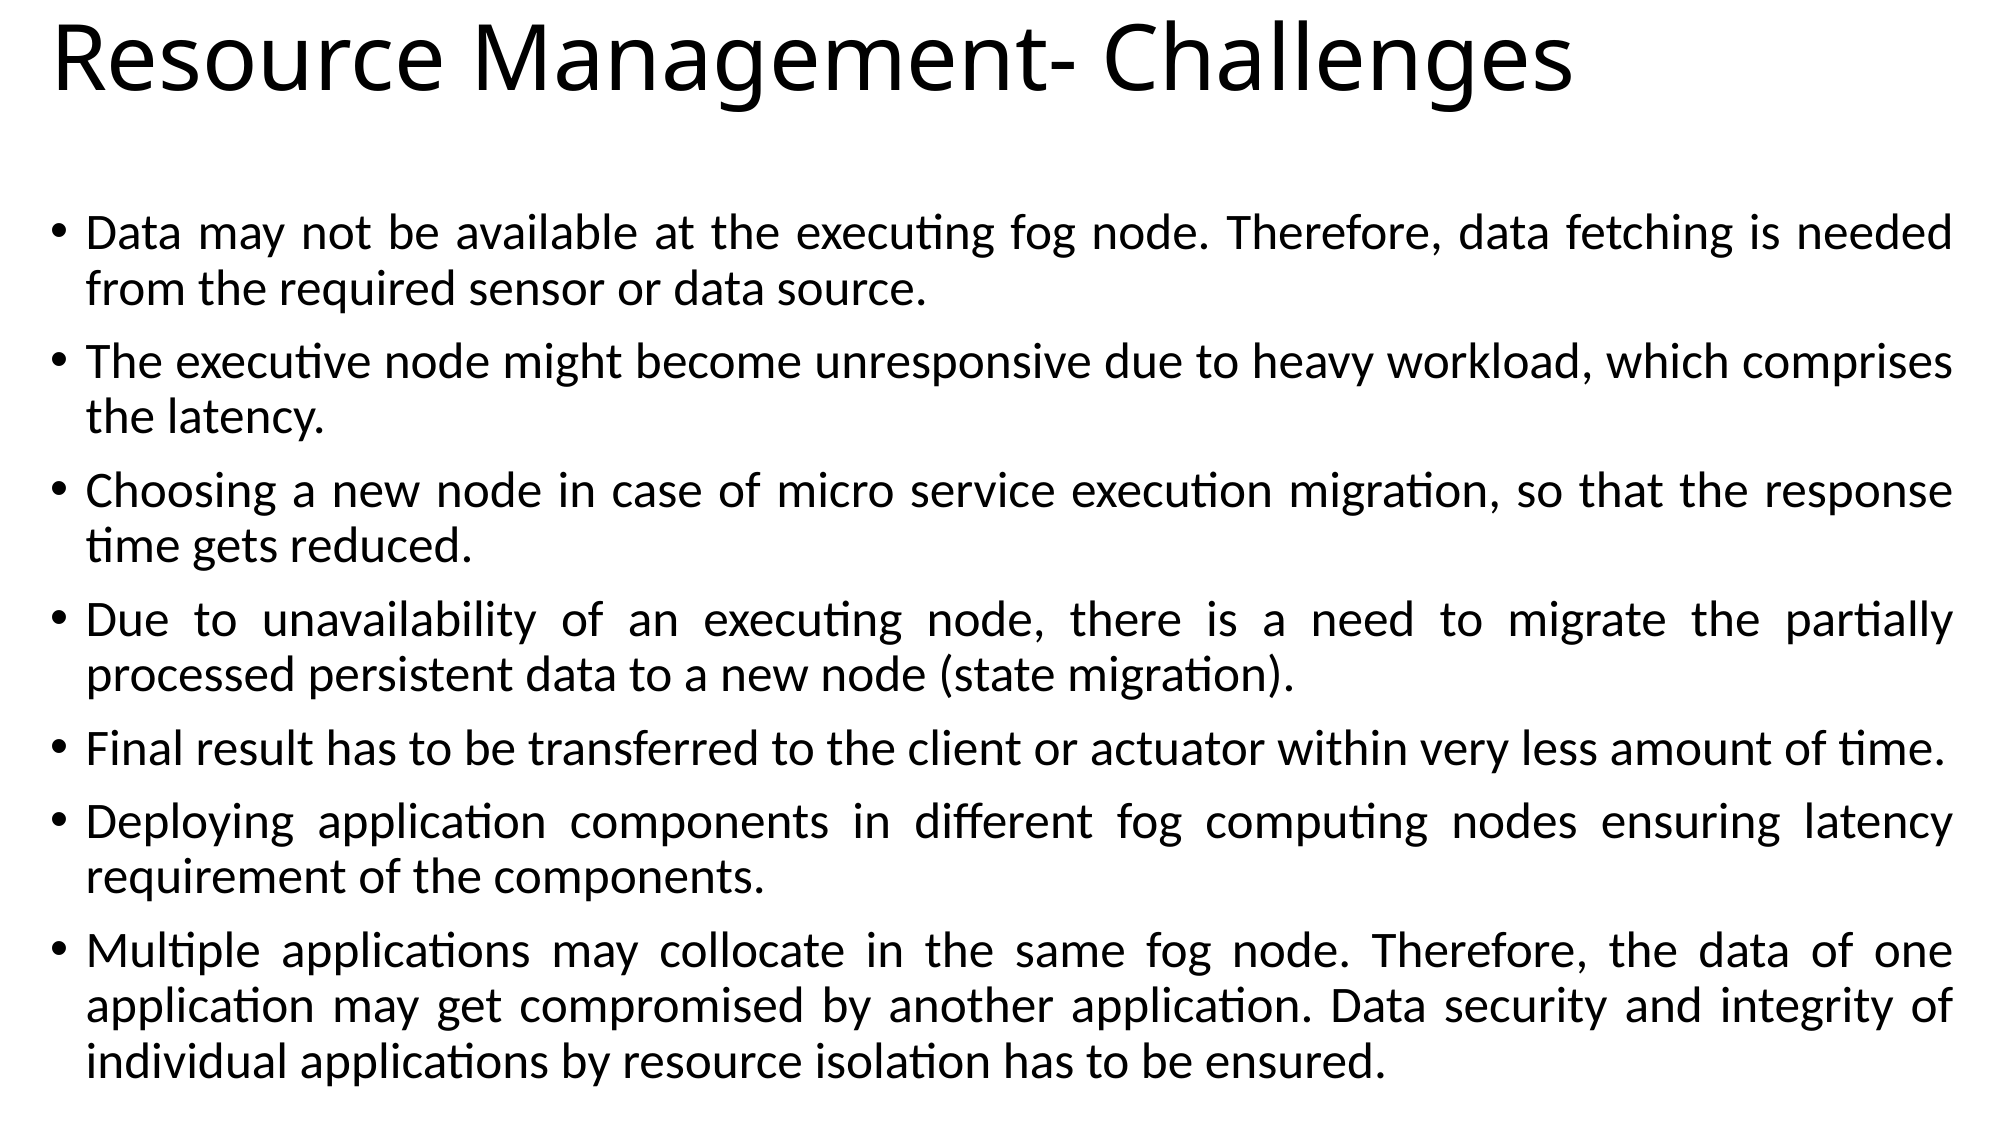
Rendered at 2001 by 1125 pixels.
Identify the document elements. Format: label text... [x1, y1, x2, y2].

title Resource Management- Challenges [34, 0, 1760, 123]
list Data may not be available at the executing fog node. Therefore, data fetching is needed from the required sensor or data source. The executive node might become unresponsive due to heavy workload, which comprises the latency. Choosing a new node in case of micro service execution migration, so that the response time gets reduced. Due to unavailability of an executing node, there is a need to migrate the partially processed persistent data to a new node (state migration). Final result has to be transferred to the client or actuator within very less amount of time. Deploying application components in different fog computing nodes ensuring latency requirement of the components. Multiple applications may collocate in the same fog node. Therefore, the data of one application may get compromised by another application. Data security and integrity of individual applications by resource isolation has to be ensured. [34, 198, 1971, 1115]
